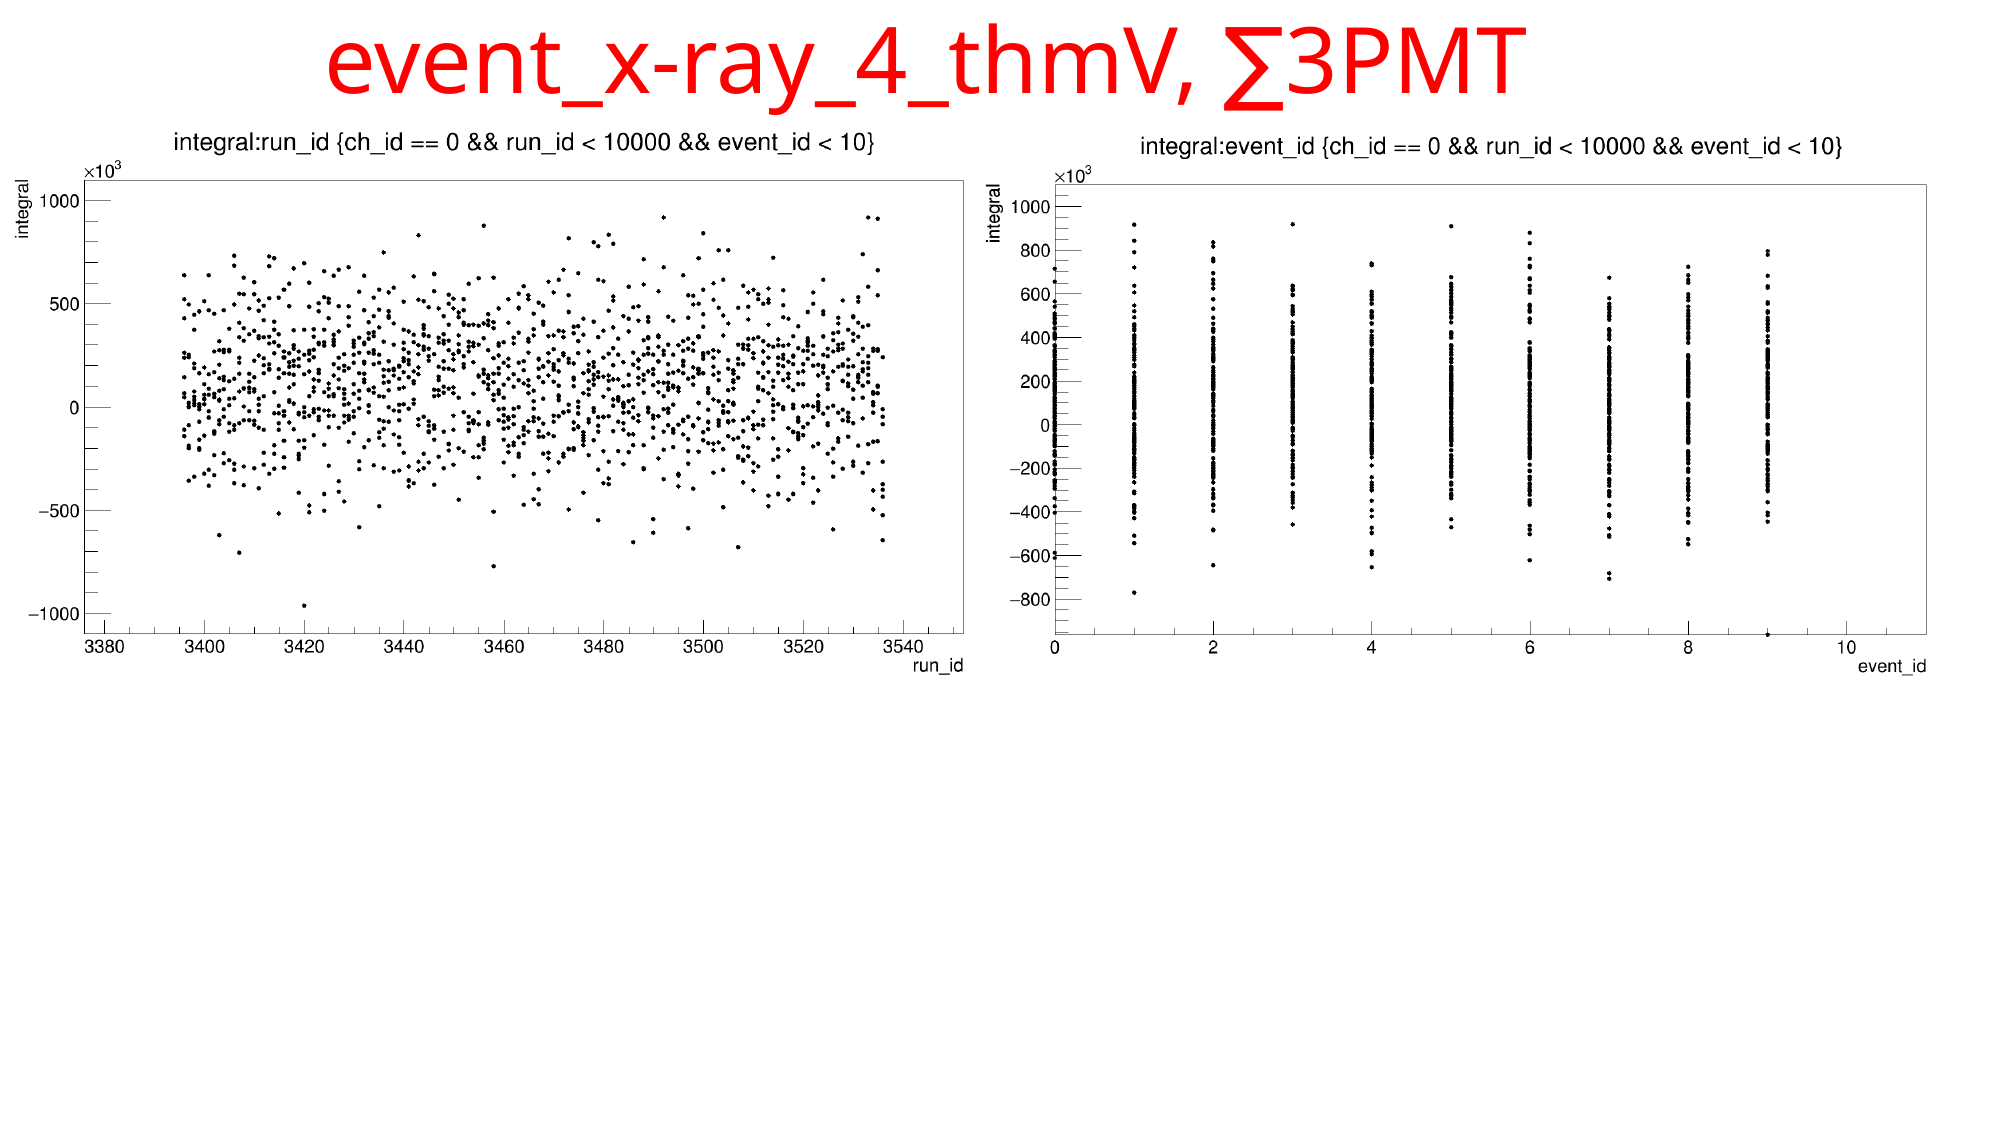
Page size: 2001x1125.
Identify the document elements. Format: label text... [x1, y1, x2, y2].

picture [981, 131, 1932, 678]
title event_x-ray_4_thmV, ∑3PMT [0, 0, 1853, 129]
picture [10, 128, 972, 679]
